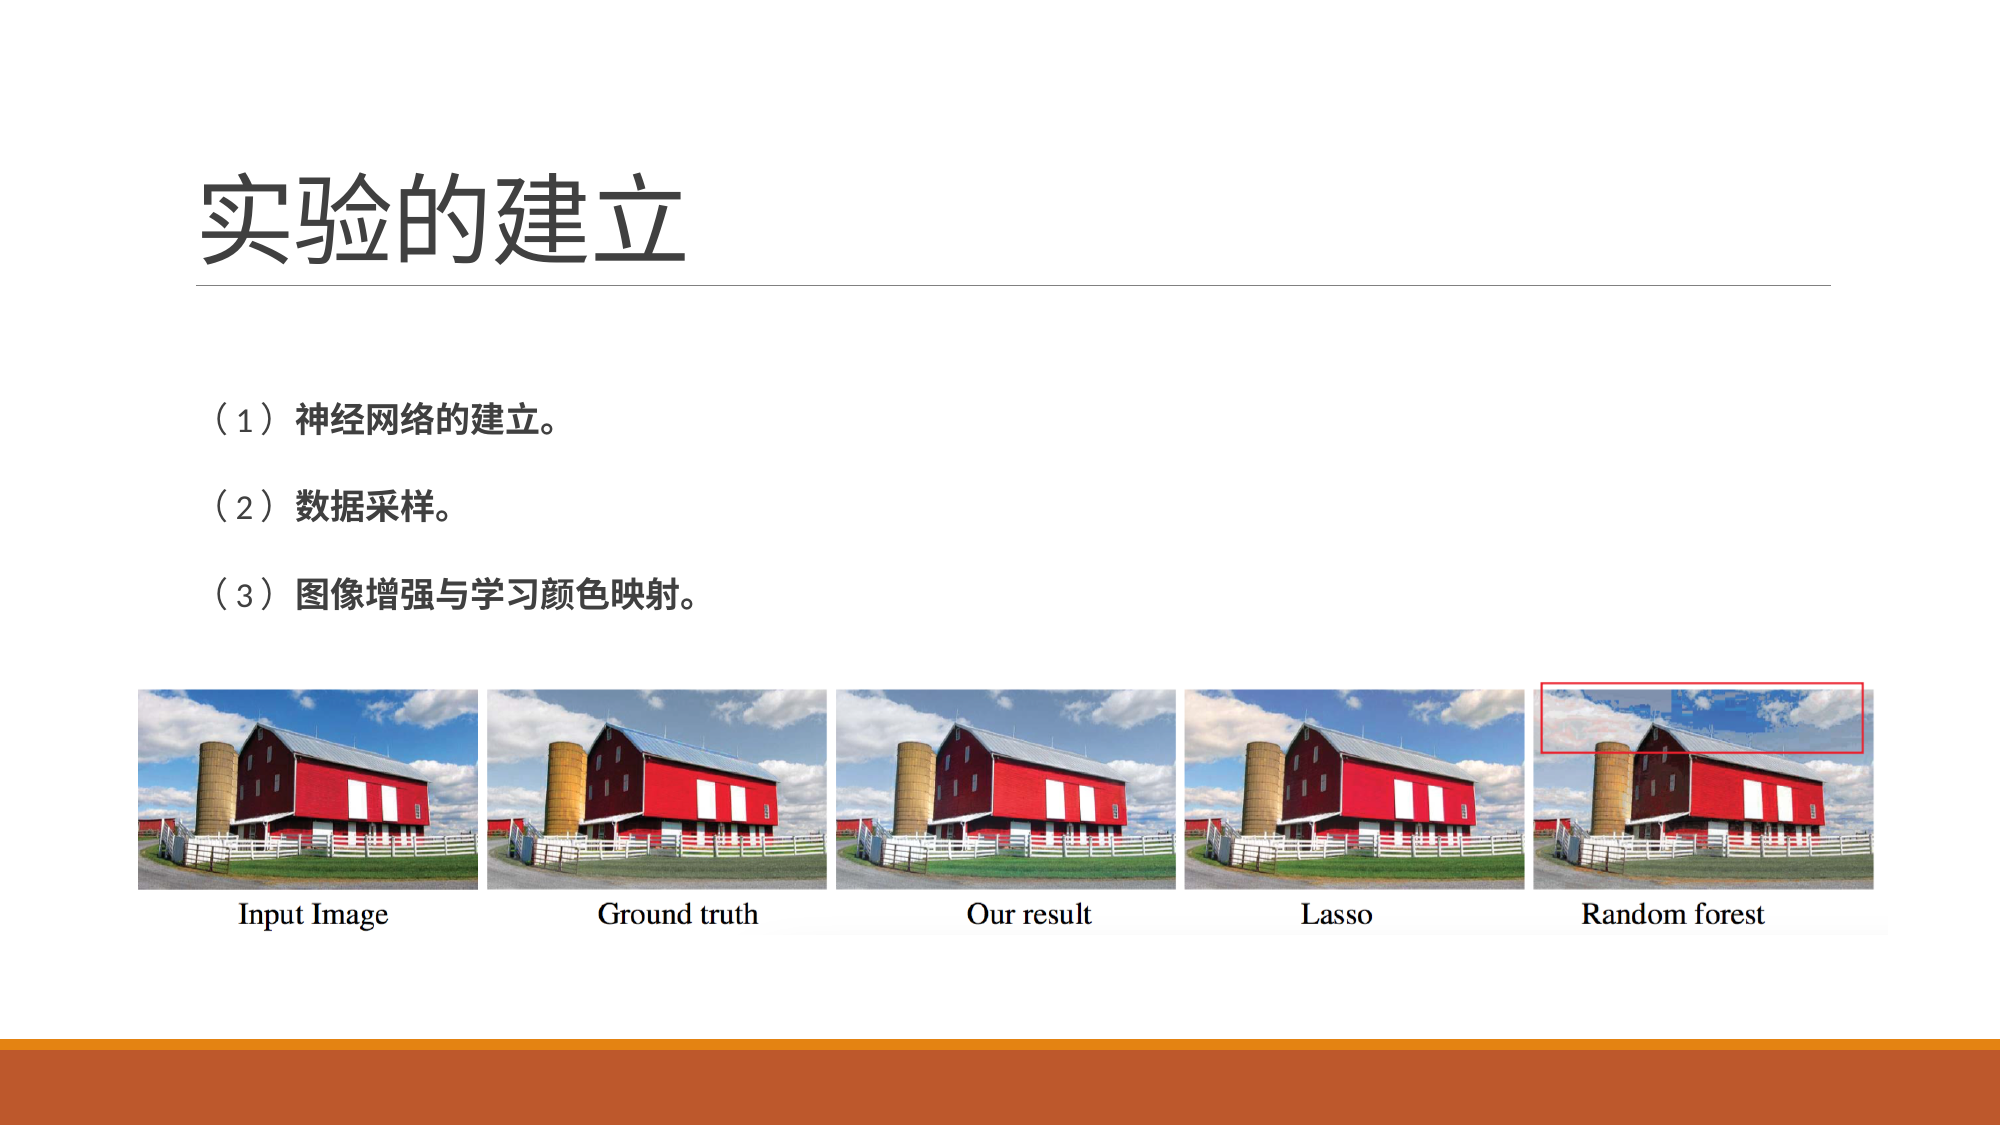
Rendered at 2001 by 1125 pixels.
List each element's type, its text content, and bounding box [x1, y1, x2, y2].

title 实验的建立 [180, 47, 1830, 285]
list （1）神经网络的建立。 （2）数据采样。 （3）图像增强与学习颜色映射。 [180, 302, 1830, 626]
picture [121, 666, 1889, 935]
